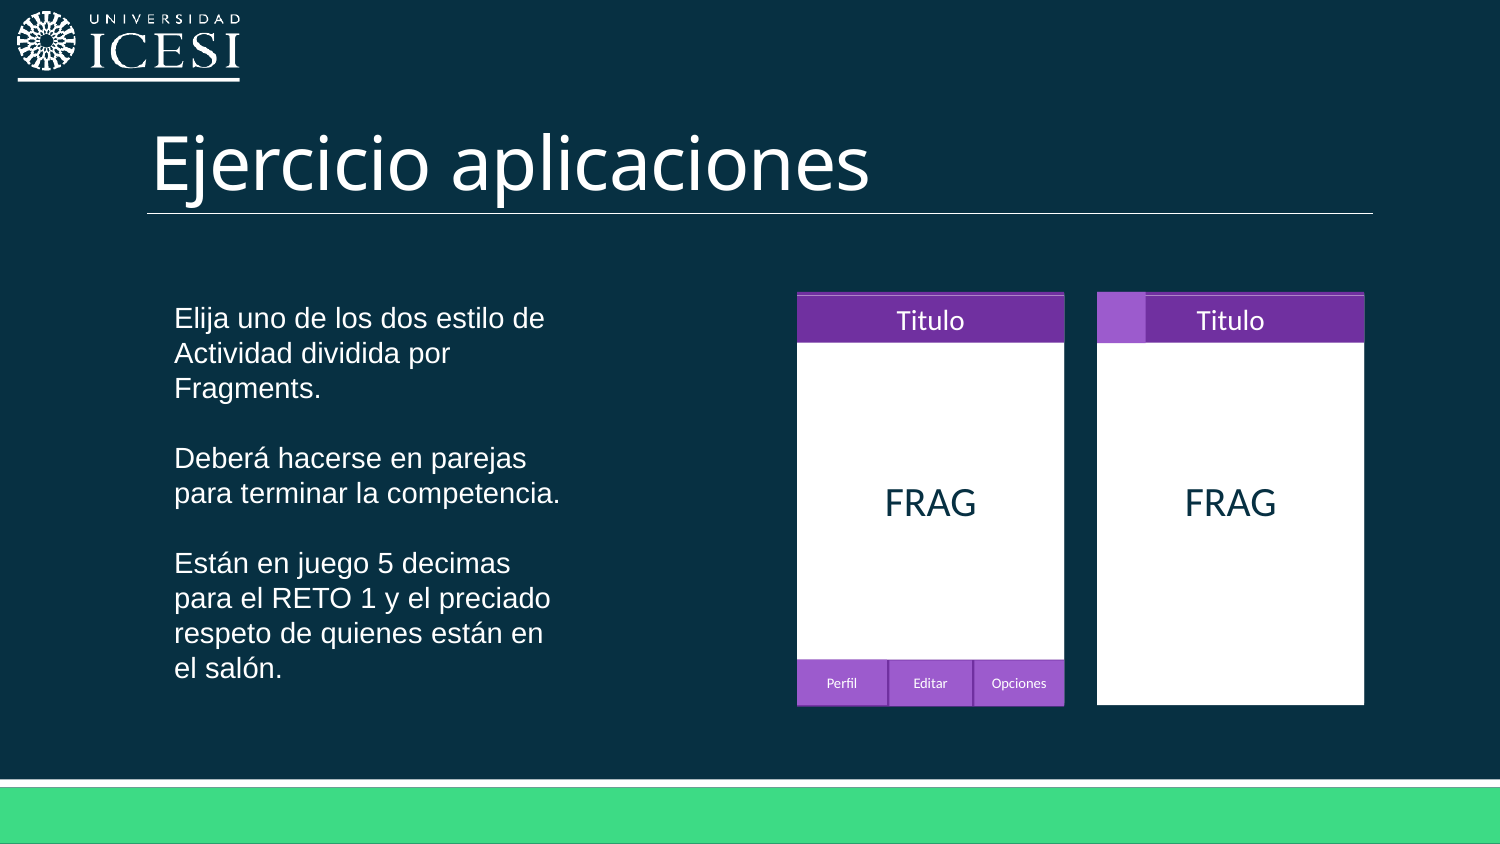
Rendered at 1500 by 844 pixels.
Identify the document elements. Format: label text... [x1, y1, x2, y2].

text_box [1096, 293, 1147, 345]
text_box FRAG [796, 344, 1065, 658]
text_box Elija uno de los dos estilo de Actividad dividida por Fragments. Deberá hacerse en parejas para terminar la competencia. Están en juego 5 decimas para el RETO 1 y el preciado respeto de quienes están en el salón. [159, 291, 585, 692]
text_box FRAG [1096, 344, 1365, 706]
title Ejercicio aplicaciones [135, 35, 1373, 214]
text_box Titulo [796, 294, 1065, 344]
text_box Editar [888, 659, 973, 707]
picture [17, 11, 241, 82]
text_box Perfil [796, 658, 888, 706]
text_box Opciones [973, 659, 1065, 707]
text_box Titulo [1147, 294, 1365, 344]
